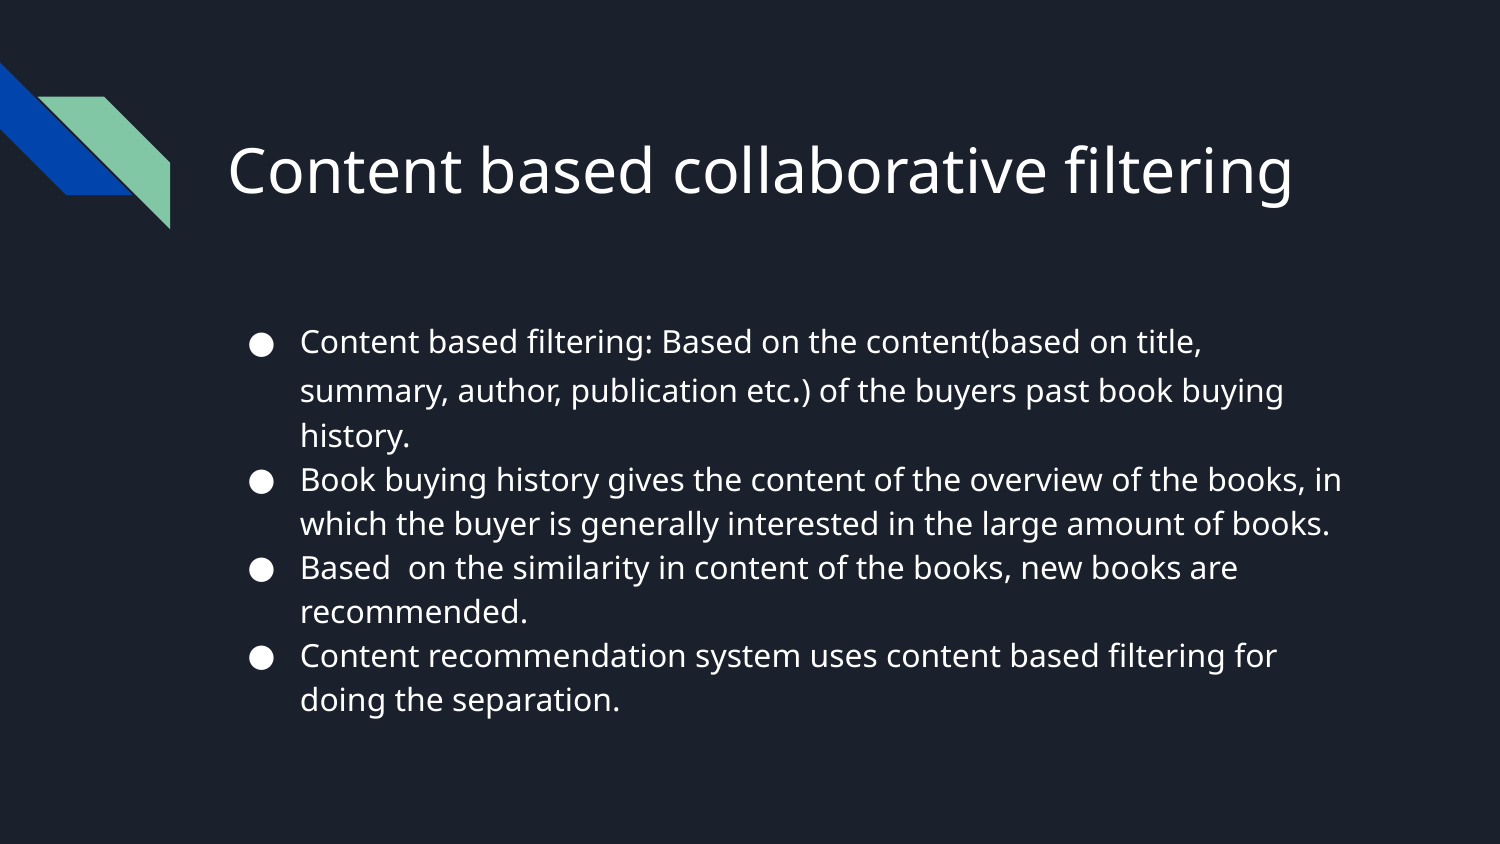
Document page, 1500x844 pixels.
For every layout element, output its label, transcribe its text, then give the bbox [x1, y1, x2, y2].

list Content based filtering: Based on the content(based on title, summary, author, publication etc.) of the buyers past book buying history. Book buying history gives the content of the overview of the books, in which the buyer is generally interested in the large amount of books. Based on the similarity in content of the books, new books are recommended. Content recommendation system uses content based filtering for doing the separation. [212, 301, 1368, 779]
title Content based collaborative filtering [212, 115, 1368, 266]
